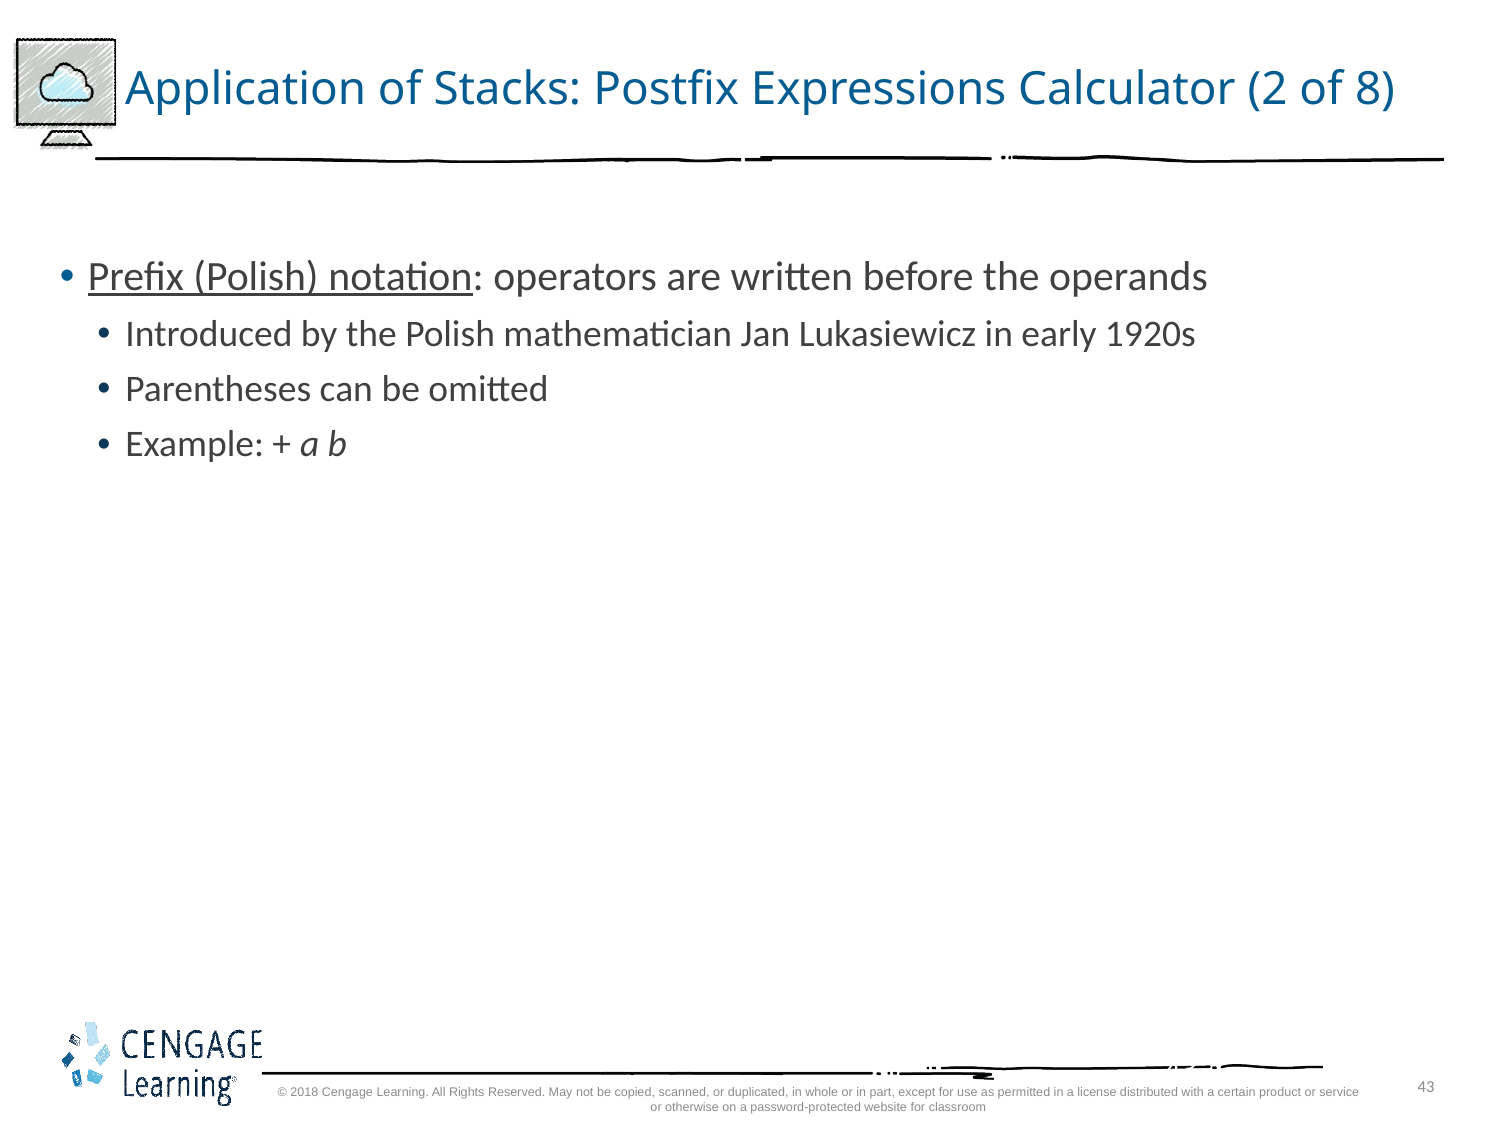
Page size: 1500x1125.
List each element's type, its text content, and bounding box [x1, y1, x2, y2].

picture [95, 155, 1444, 163]
picture [62, 1022, 1149, 1106]
list Prefix (Polish) notation: operators are written before the operands Introduced by the Polish mathematician Jan Lukasiewicz in early 1920s Parentheses can be omitted Example: + a b [59, 252, 1441, 485]
footer © 2018 Cengage Learning. All Rights Reserved. May not be copied, scanned, or duplicated, in whole or in part, except for use as permitted in a license distributed with a certain product or service or otherwise on a password-protected website for classroom [261, 1079, 1375, 1120]
slide_number 43 [1149, 1042, 1500, 1103]
title Application of Stacks: Postfix Expressions Calculator (2 of 8) [125, 66, 1442, 116]
picture [12, 36, 117, 151]
